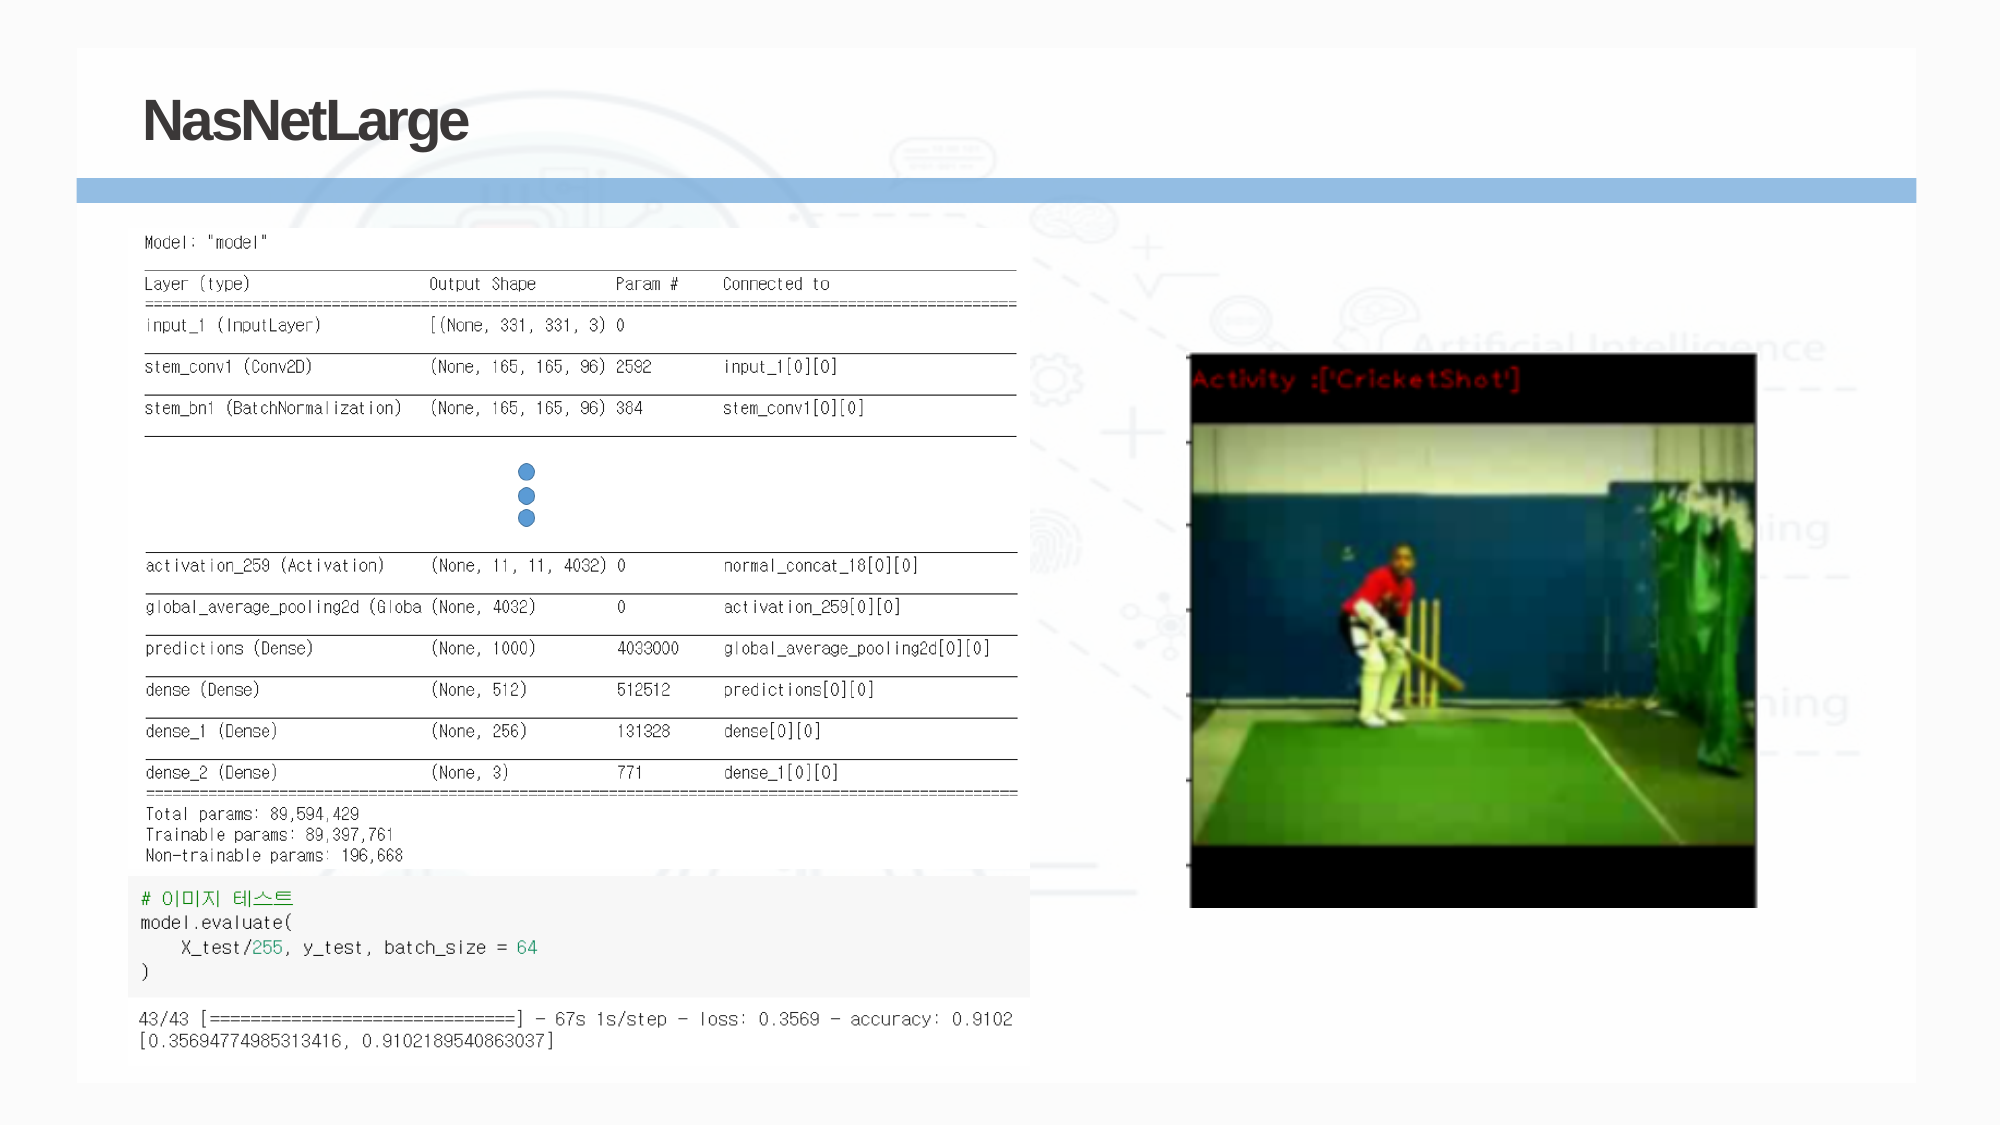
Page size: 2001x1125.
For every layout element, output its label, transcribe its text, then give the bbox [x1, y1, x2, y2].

text_box [76, 204, 1917, 1085]
text_box [76, 177, 1917, 204]
picture [128, 228, 1030, 870]
picture [128, 875, 1030, 1066]
picture [1186, 351, 1760, 908]
text_box [76, 47, 1917, 177]
text_box NasNetLarge [128, 81, 997, 152]
